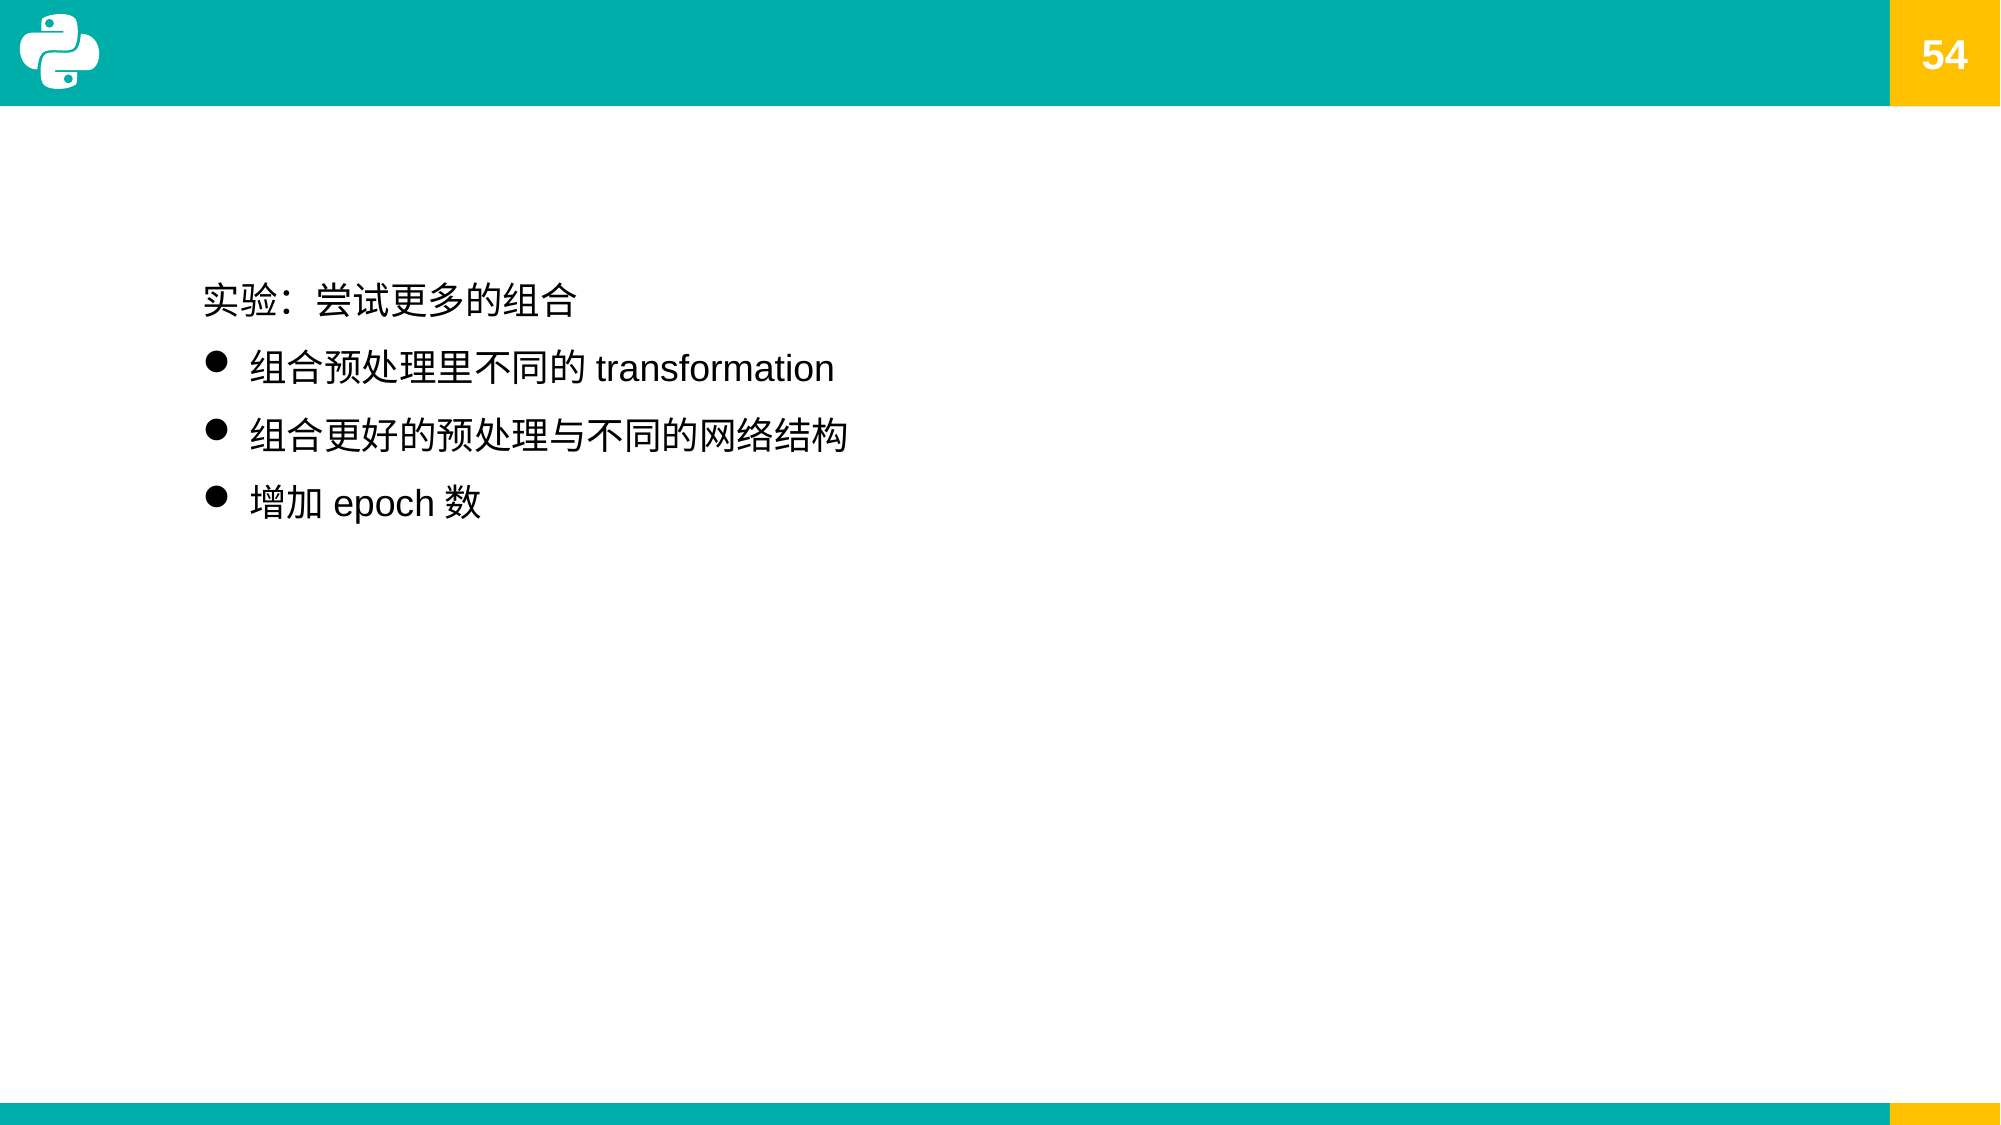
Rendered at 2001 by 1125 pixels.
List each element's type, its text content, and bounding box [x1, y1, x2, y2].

text_box 实验：尝试更多的组合 组合预处理里不同的transformation 组合更好的预处理与不同的网络结构 增加epoch数 [187, 247, 865, 532]
